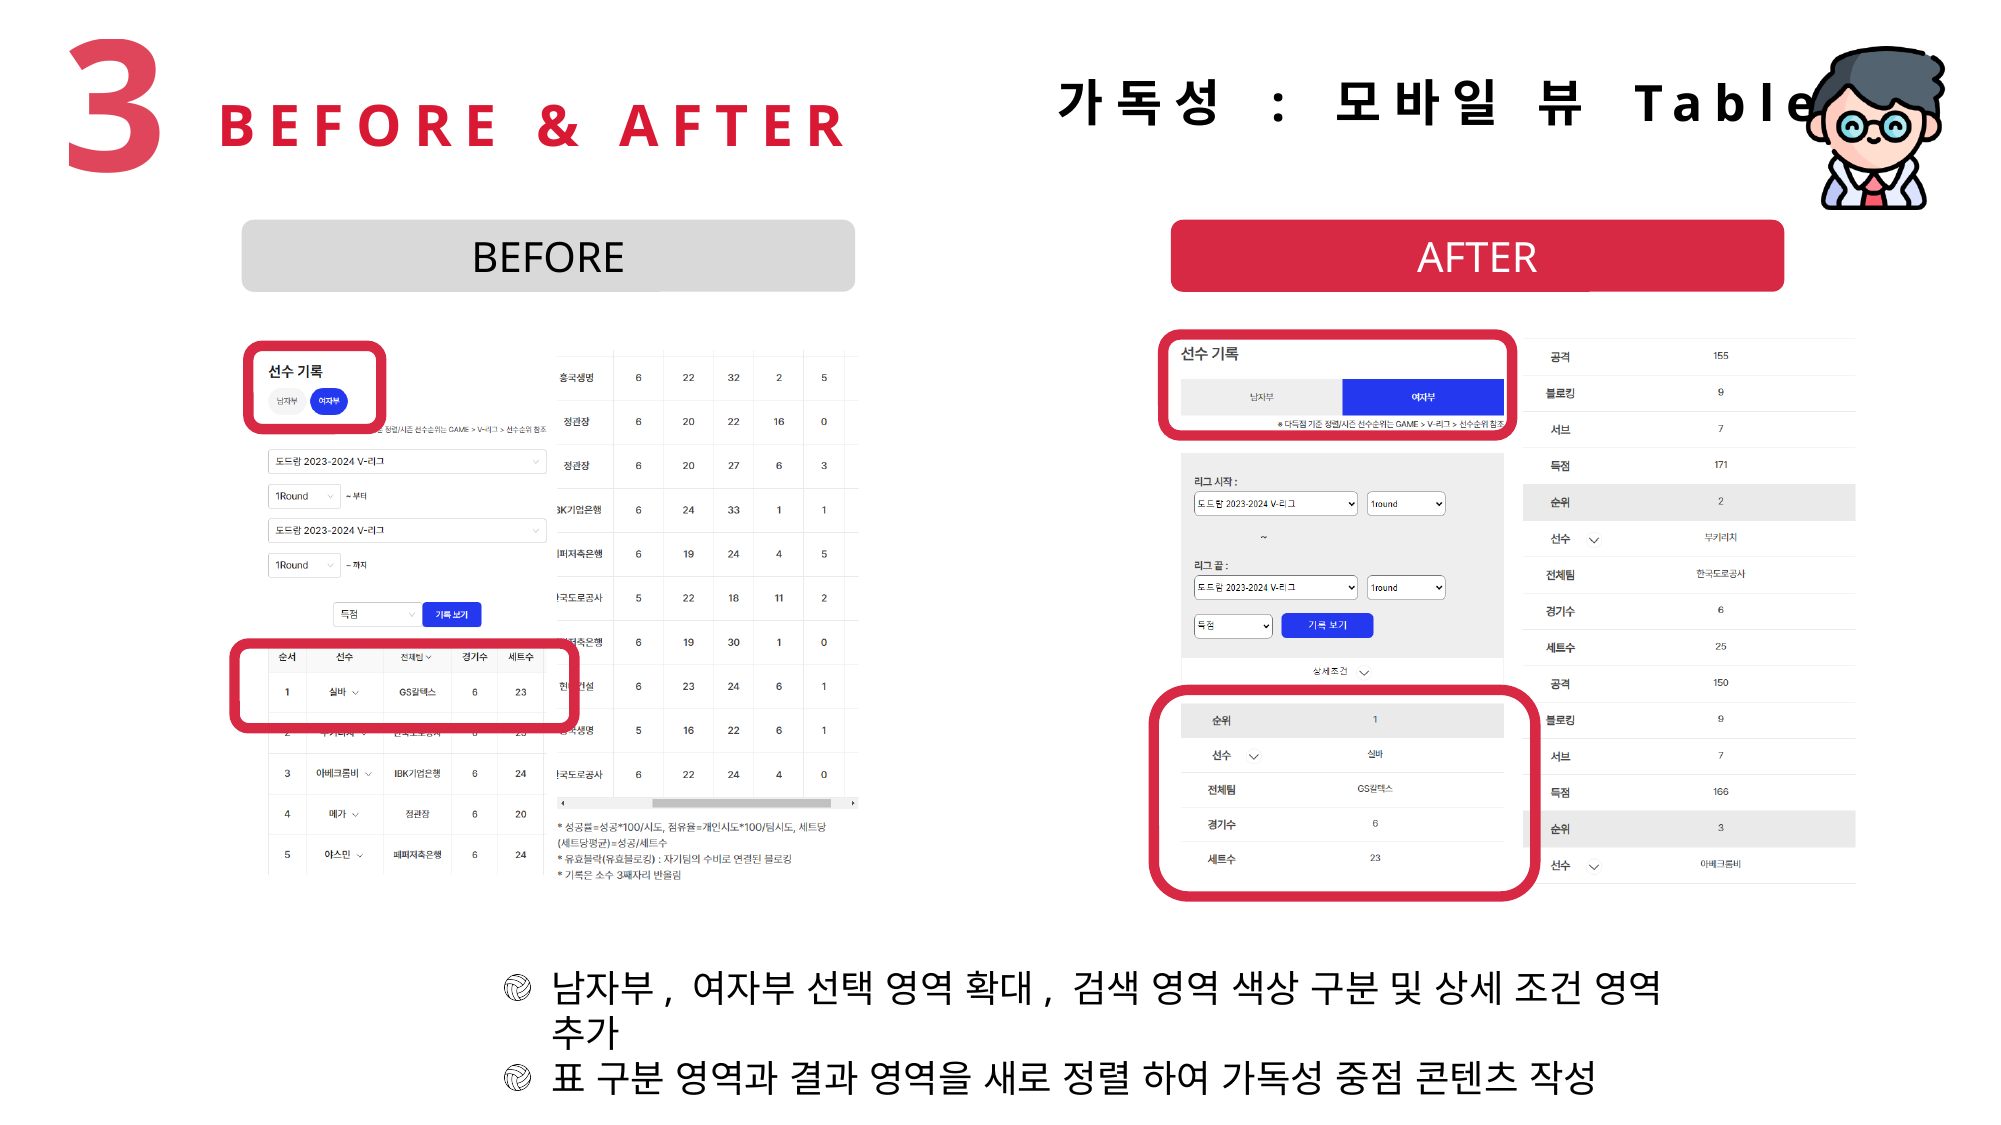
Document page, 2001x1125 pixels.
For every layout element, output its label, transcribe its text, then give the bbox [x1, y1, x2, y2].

text_box BEFORE & AFTER [242, 67, 873, 190]
text_box 남자부, 여자부 선택 영역 확대, 검색 영역 색상 구분 및 상세 조건 영역 추가 표 구분 영역과 결과 영역을 새로 정렬 하여 가독성 중점 콘텐츠 작성 [489, 957, 1747, 1108]
text_box 가독성 : 모바일 뷰 Table [1037, 46, 1793, 163]
picture [504, 1064, 531, 1091]
text_box 3 [47, 0, 242, 216]
picture [504, 974, 531, 1001]
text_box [1153, 330, 1858, 897]
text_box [234, 345, 863, 894]
text_box AFTER [1169, 218, 1786, 293]
picture [1793, 46, 1957, 210]
text_box BEFORE [240, 218, 857, 293]
